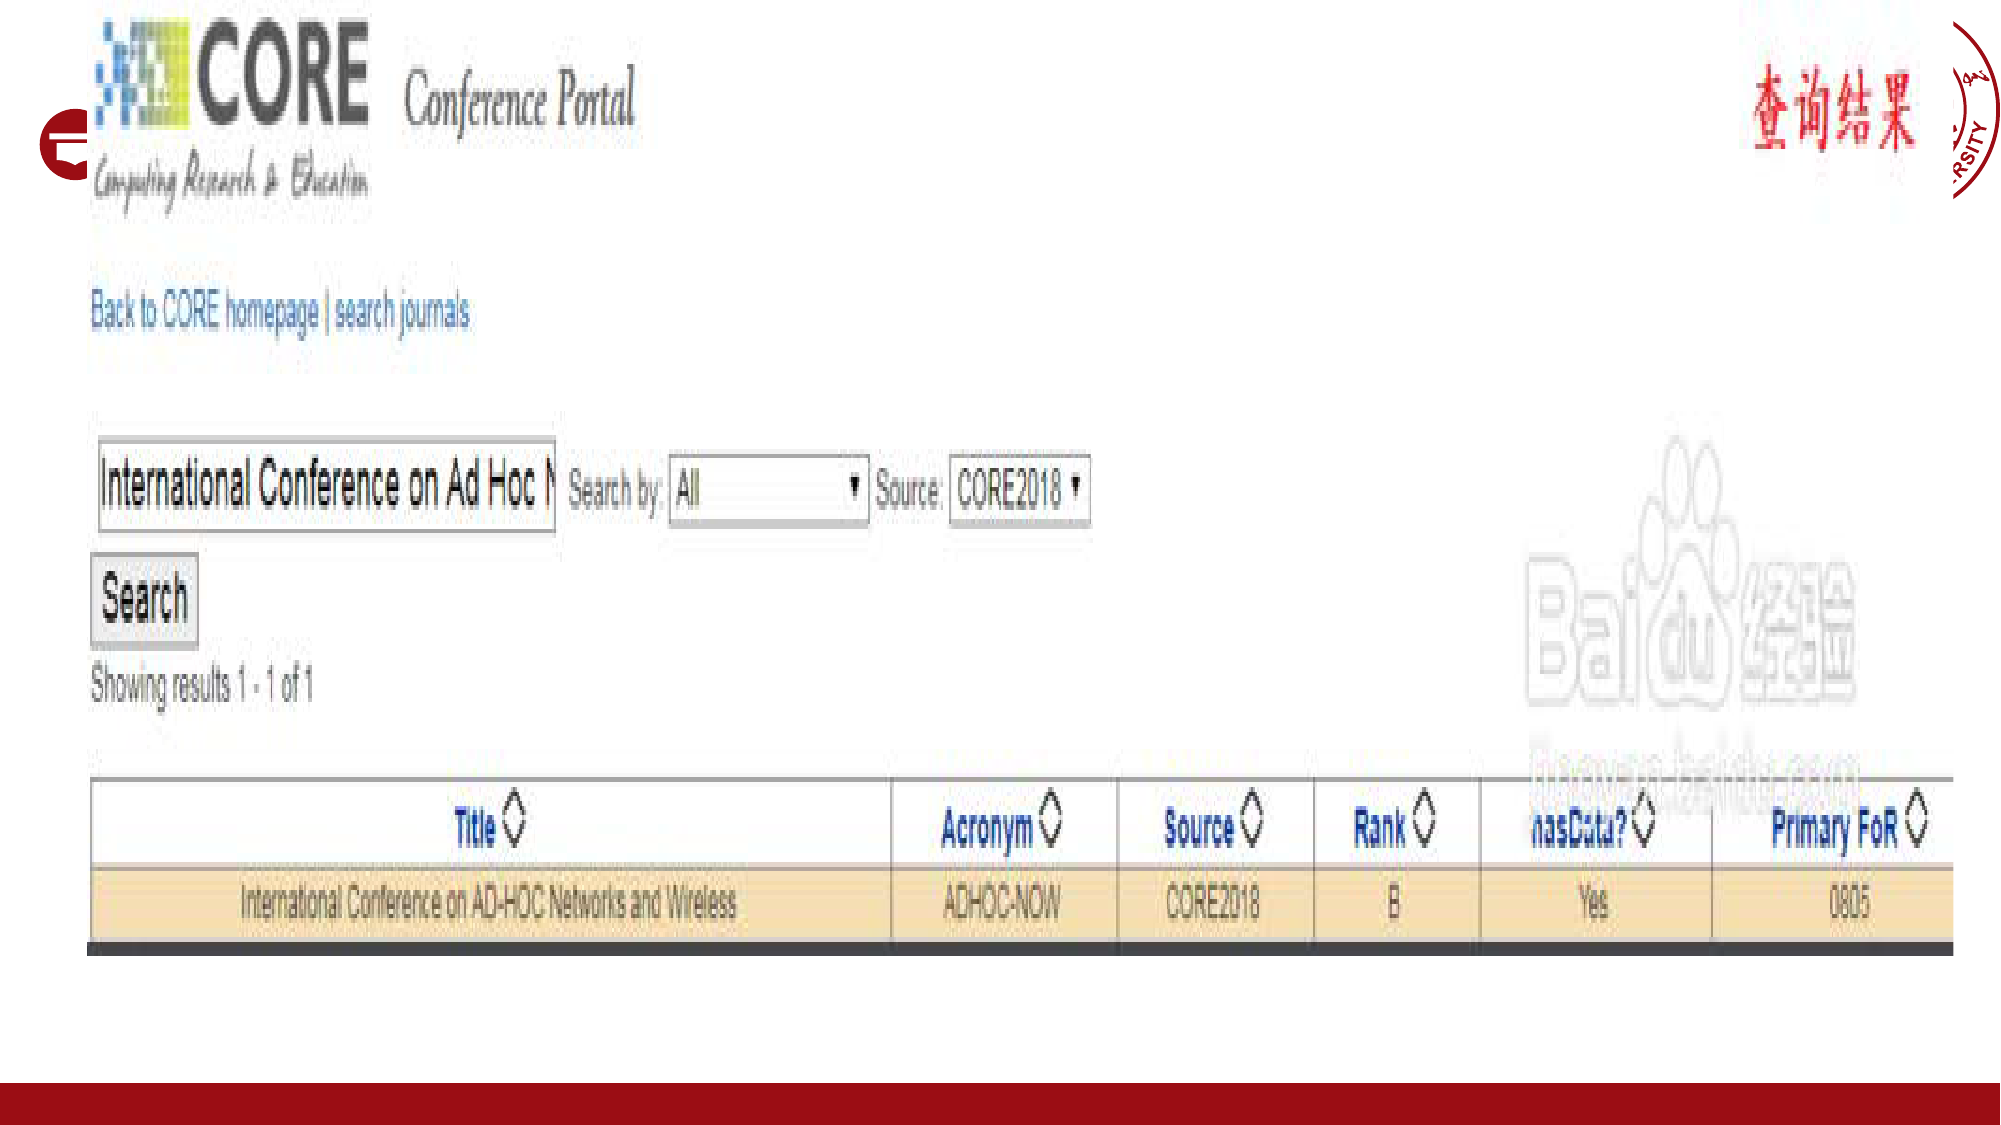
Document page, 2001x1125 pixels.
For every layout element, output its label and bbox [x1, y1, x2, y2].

picture [87, 0, 1954, 956]
